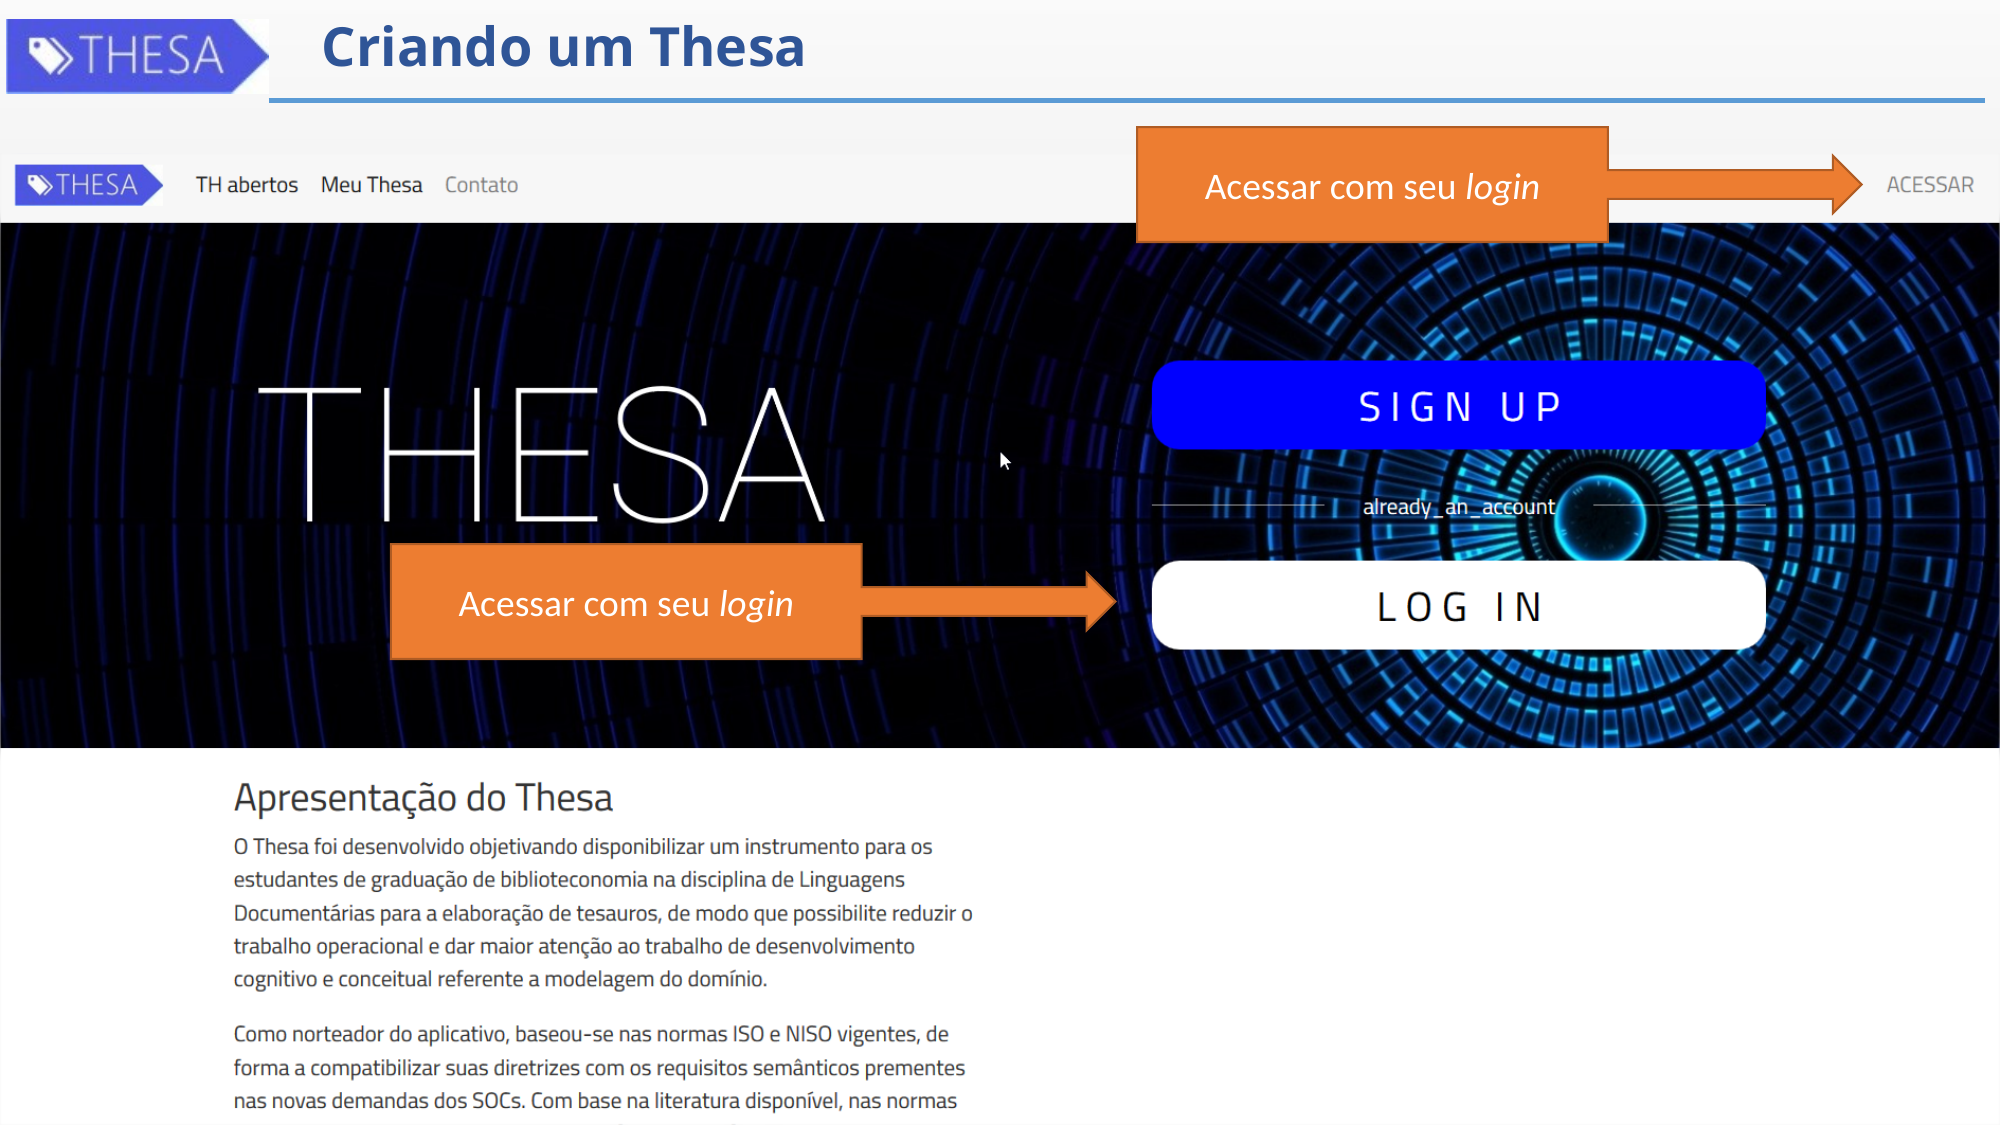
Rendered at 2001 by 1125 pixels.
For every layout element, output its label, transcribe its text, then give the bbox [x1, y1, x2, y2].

picture [0, 152, 2000, 1125]
picture [6, 19, 269, 94]
text_box Acessar com seu login [1136, 126, 1609, 152]
title Criando um Thesa [306, 12, 1885, 86]
